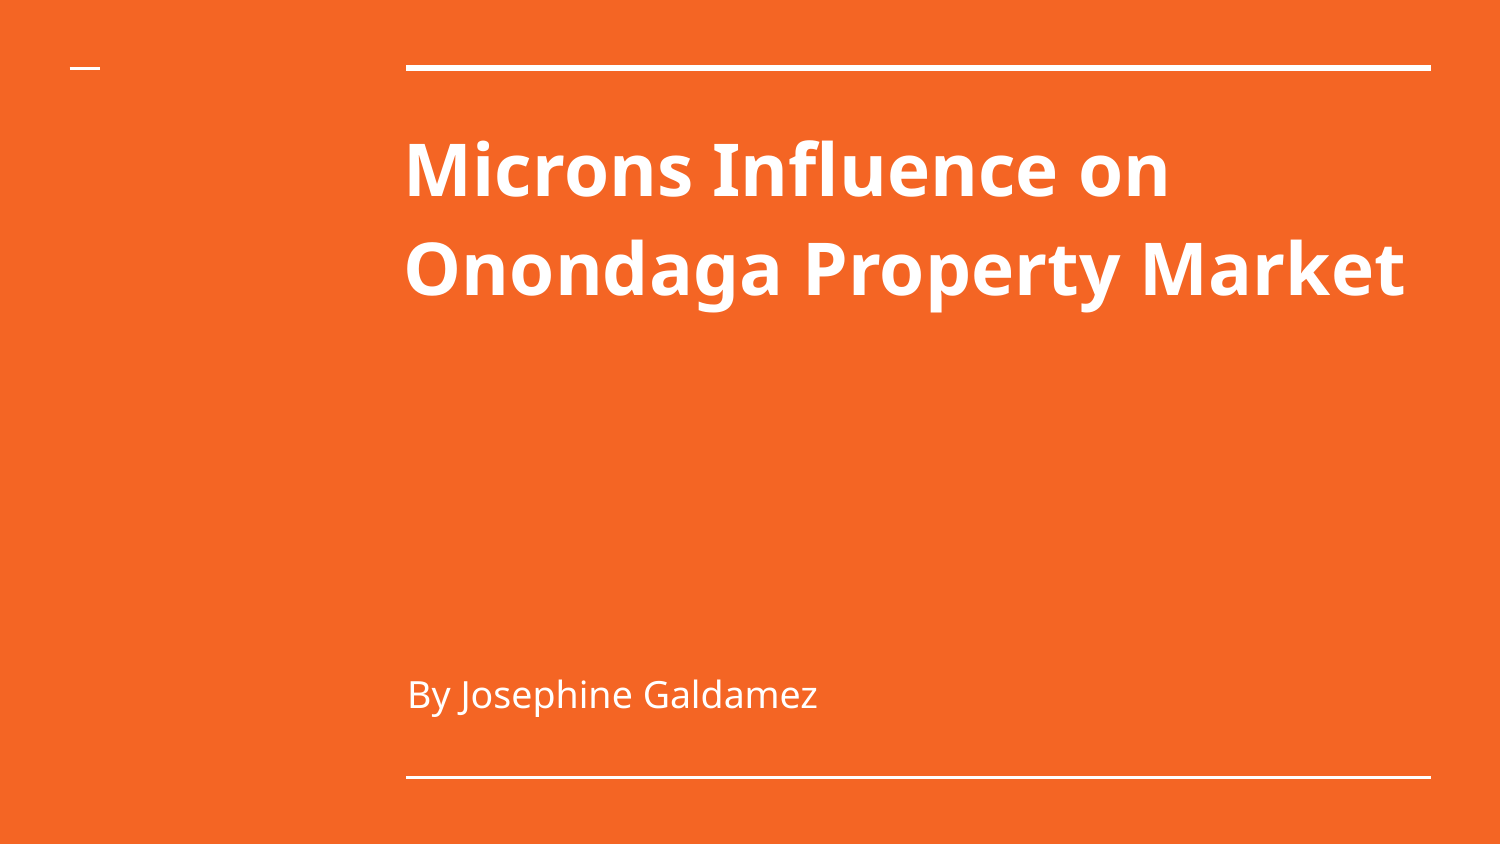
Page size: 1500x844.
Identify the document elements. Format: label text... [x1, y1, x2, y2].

title Microns Influence on Onondaga Property Market [389, 103, 1428, 357]
subtitle By Josephine Galdamez [392, 531, 1431, 735]
